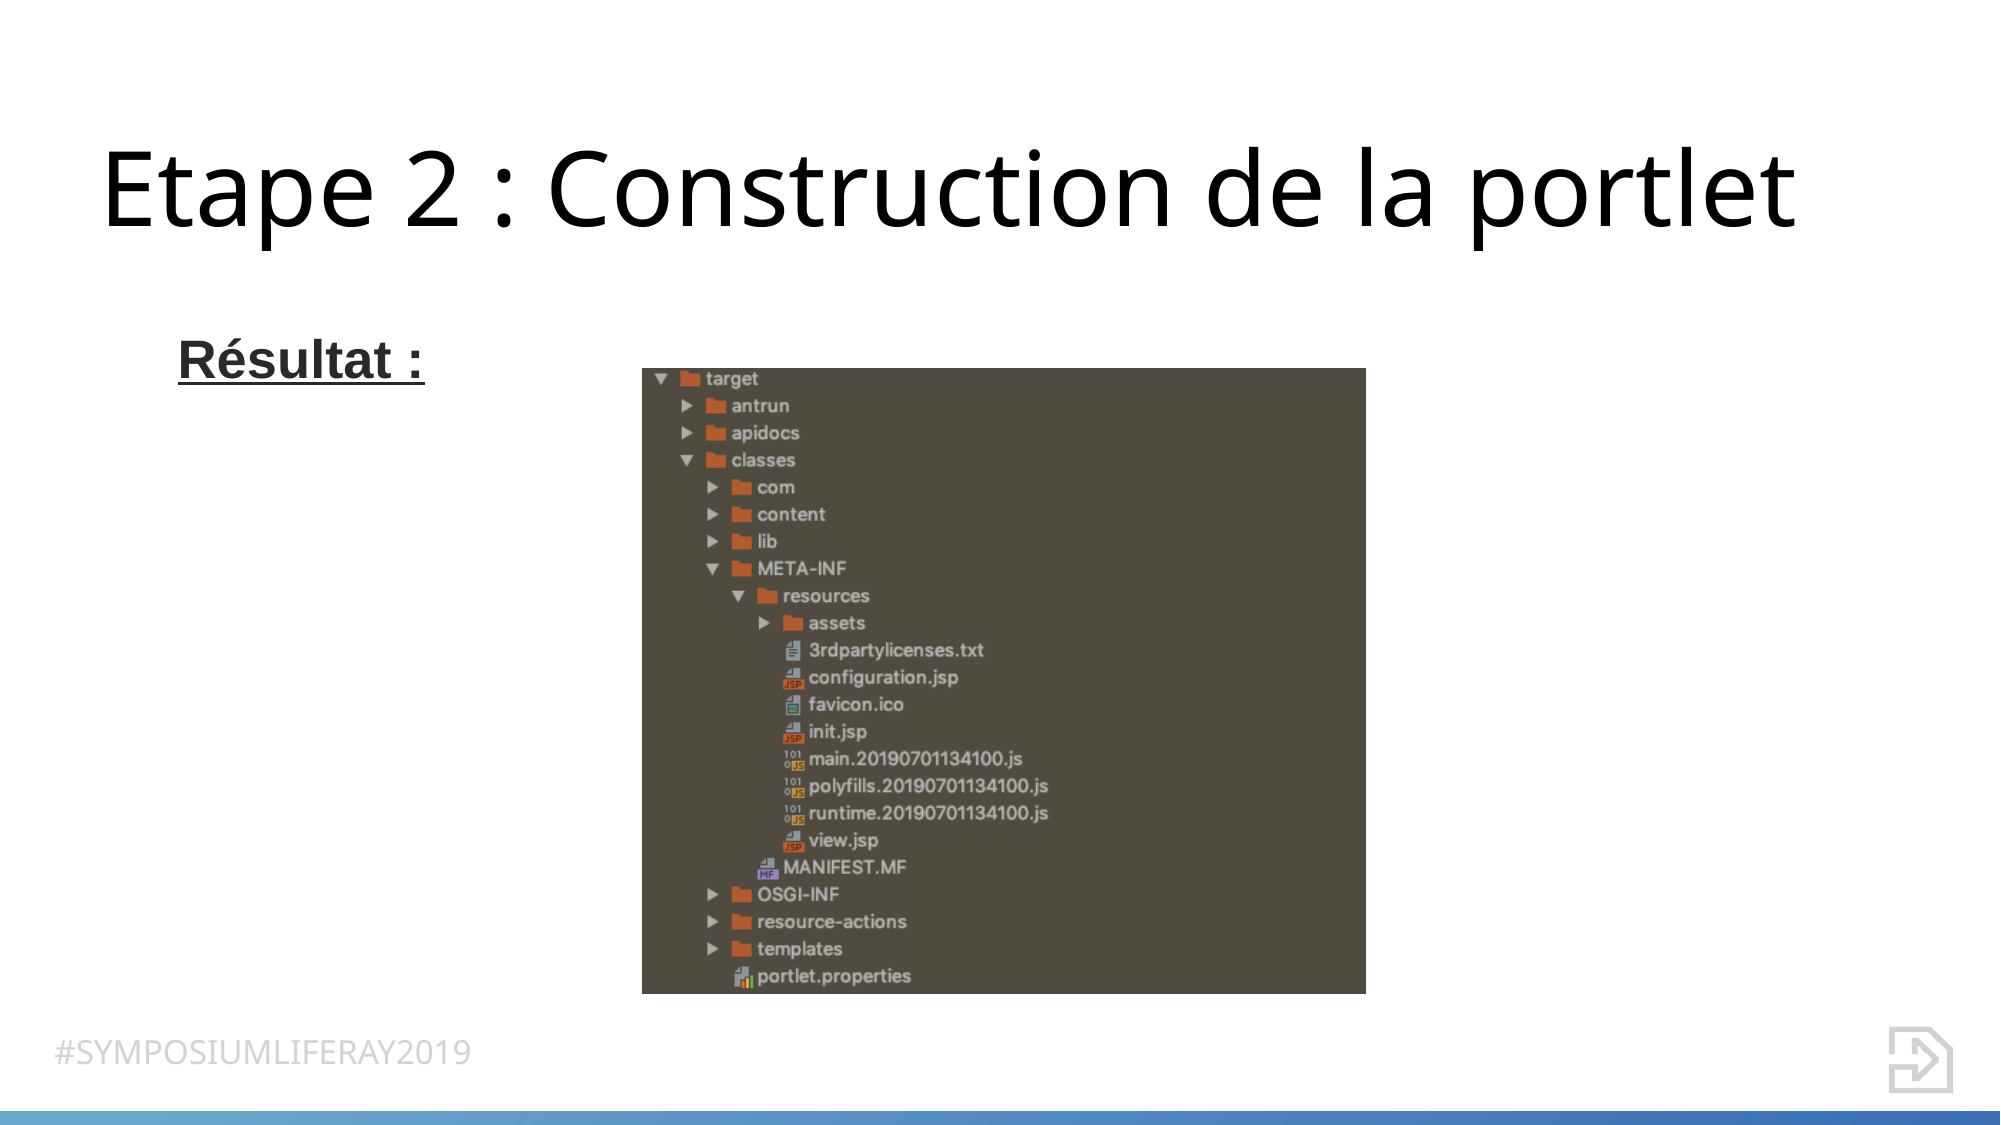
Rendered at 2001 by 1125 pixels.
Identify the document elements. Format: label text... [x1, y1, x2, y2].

title Etape 2 : Construction de la portlet [78, 100, 1882, 249]
list [135, 297, 1873, 1015]
picture [0, 8, 2000, 1125]
text_box Résultat : [162, 324, 888, 1039]
